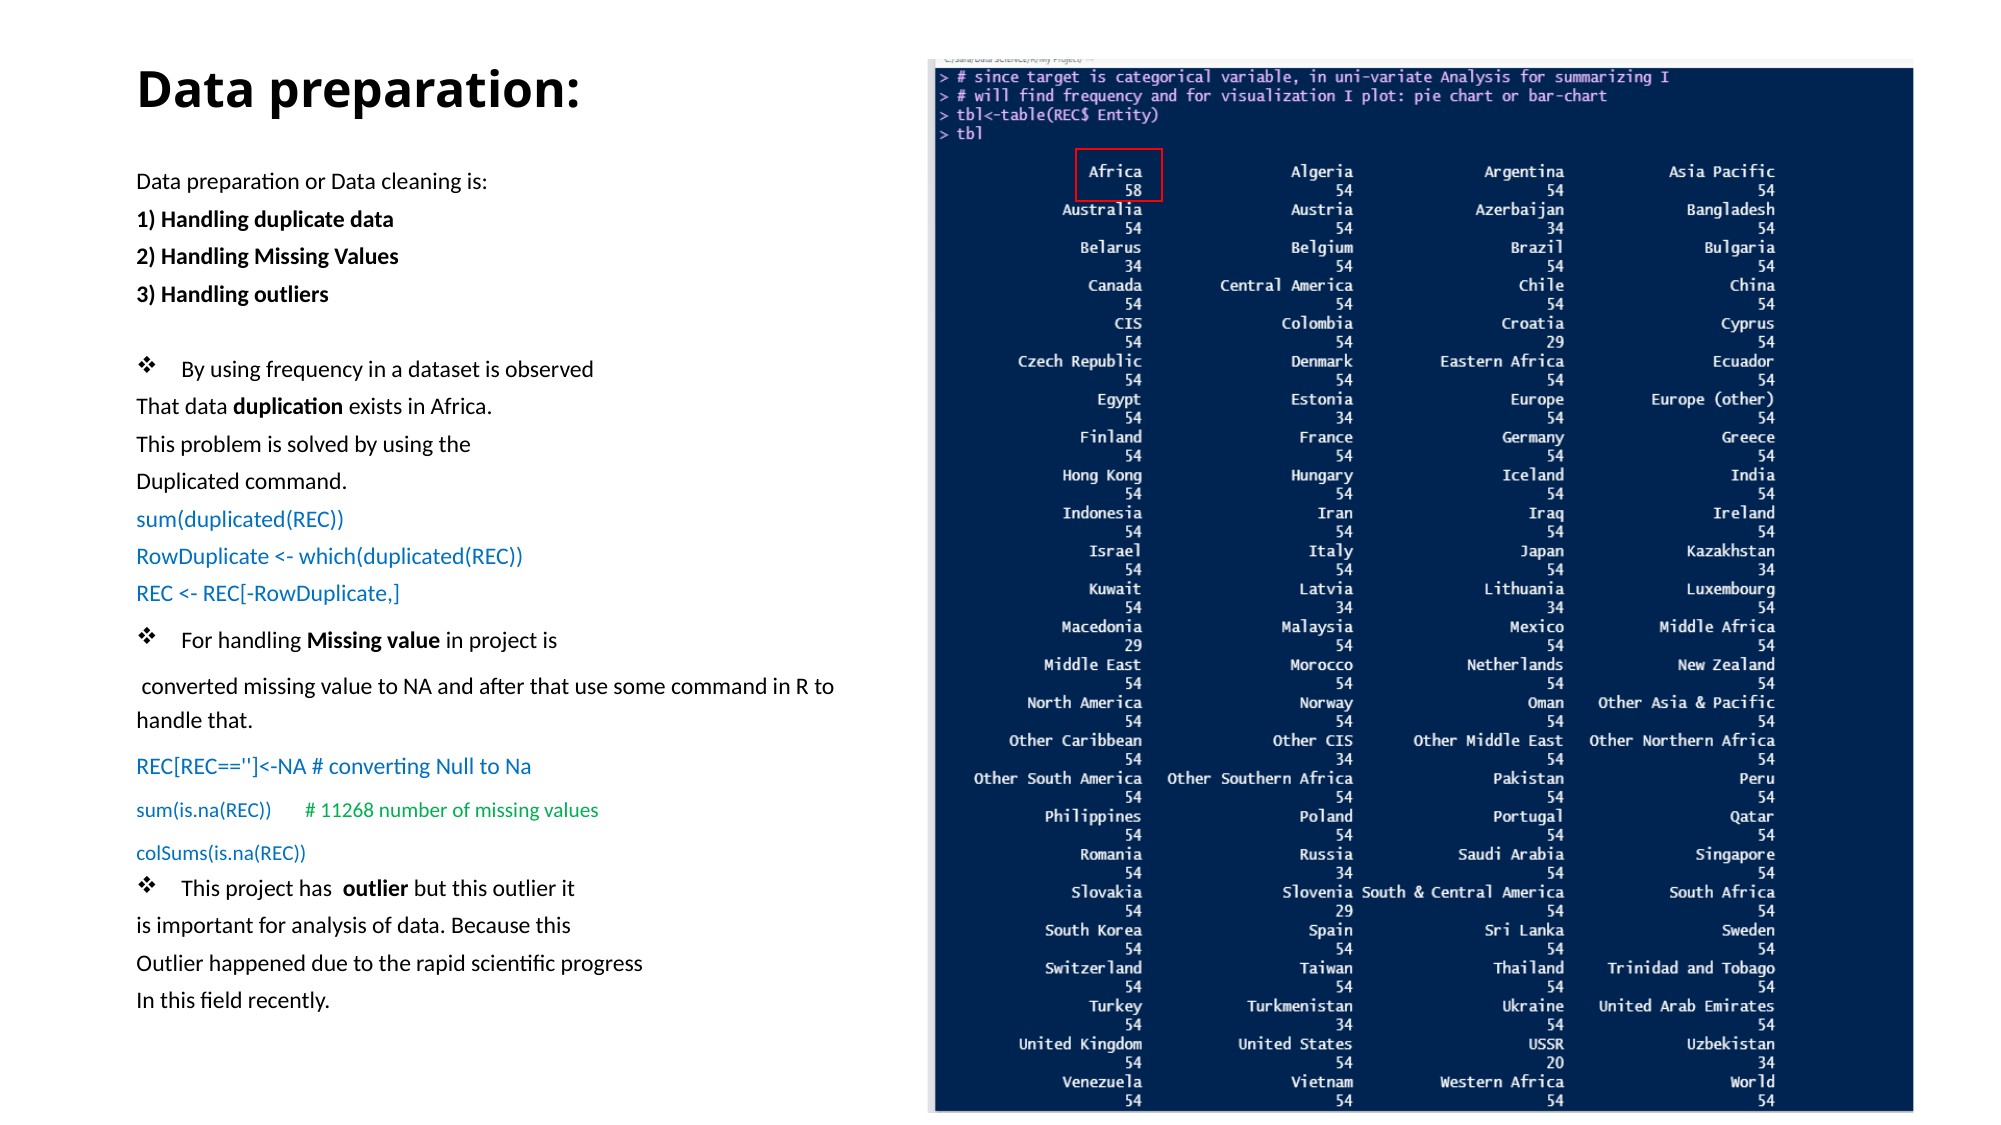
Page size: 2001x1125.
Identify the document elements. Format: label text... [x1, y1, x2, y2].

list Data preparation or Data cleaning is: 1) Handling duplicate data 2) Handling Missing Values 3) Handling outliers By using frequency in a dataset is observed That data duplication exists in Africa. This problem is solved by using the Duplicated command. sum(duplicated(REC)) RowDuplicate <- which(duplicated(REC)) REC <- REC[-RowDuplicate,] For handling Missing value in project is converted missing value to NA and after that use some command in R to handle that. REC[REC=='']<-NA # converting Null to Na sum(is.na(REC)) # 11268 number of missing values colSums(is.na(REC)) This project has outlier but this outlier it is important for analysis of data. Because this Outlier happened due to the rapid scientific progress In this field recently. [121, 121, 887, 1024]
title Data preparation: [121, 0, 1847, 200]
picture [927, 59, 1914, 1113]
